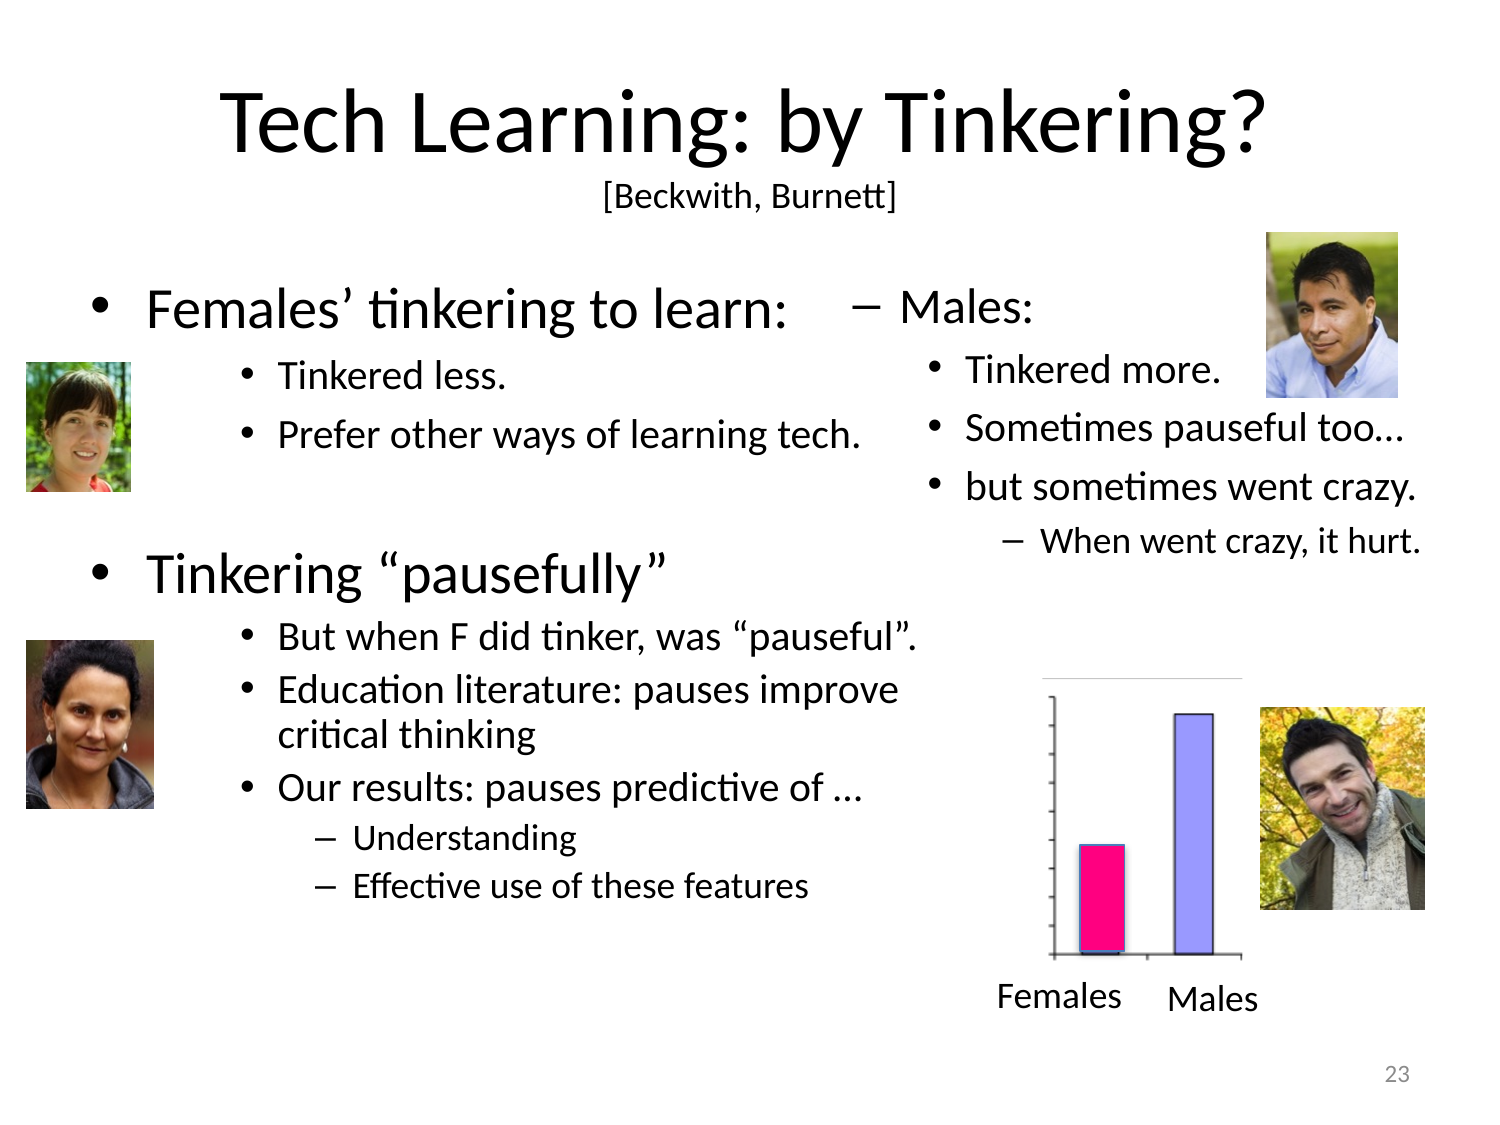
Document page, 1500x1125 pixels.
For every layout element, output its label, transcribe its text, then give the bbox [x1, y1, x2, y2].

slide_number 23 [1074, 1042, 1425, 1103]
list Females’ tinkering to learn: Tinkered less. Prefer other ways of learning tech. Tinkering “pausefully” But when F did tinker, was “pauseful”. Education literature: pauses improve critical thinking Our results: pauses predictive of … Understanding Effective use of these features [75, 262, 943, 1005]
list Males: Tinkered more. Sometimes pauseful too… but sometimes went crazy. When went crazy, it hurt. [762, 265, 1500, 1009]
picture [26, 640, 155, 810]
picture [1265, 232, 1398, 399]
picture [1260, 707, 1426, 911]
picture [26, 362, 132, 492]
title Tech Learning: by Tinkering? [Beckwith, Burnett] [75, 45, 1425, 233]
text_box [981, 671, 1390, 1043]
